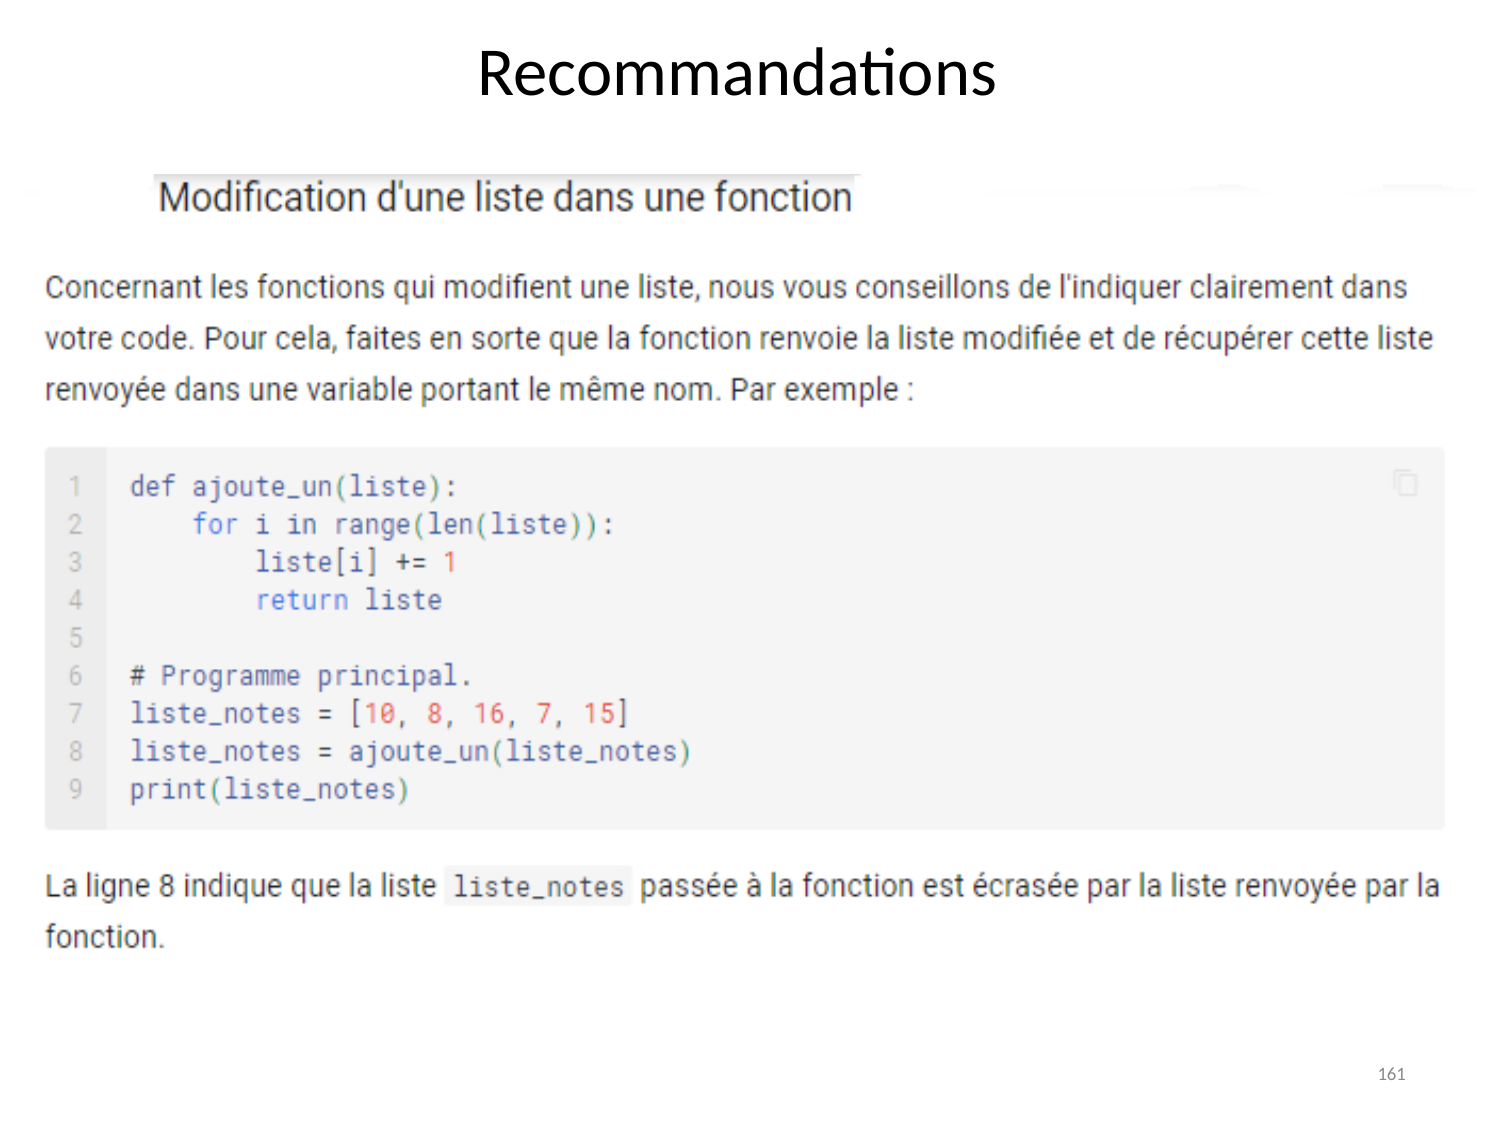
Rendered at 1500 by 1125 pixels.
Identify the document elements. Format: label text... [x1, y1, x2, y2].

text_box 161 [1083, 1042, 1421, 1103]
title Recommandations [0, 0, 1475, 146]
picture [22, 174, 1476, 984]
